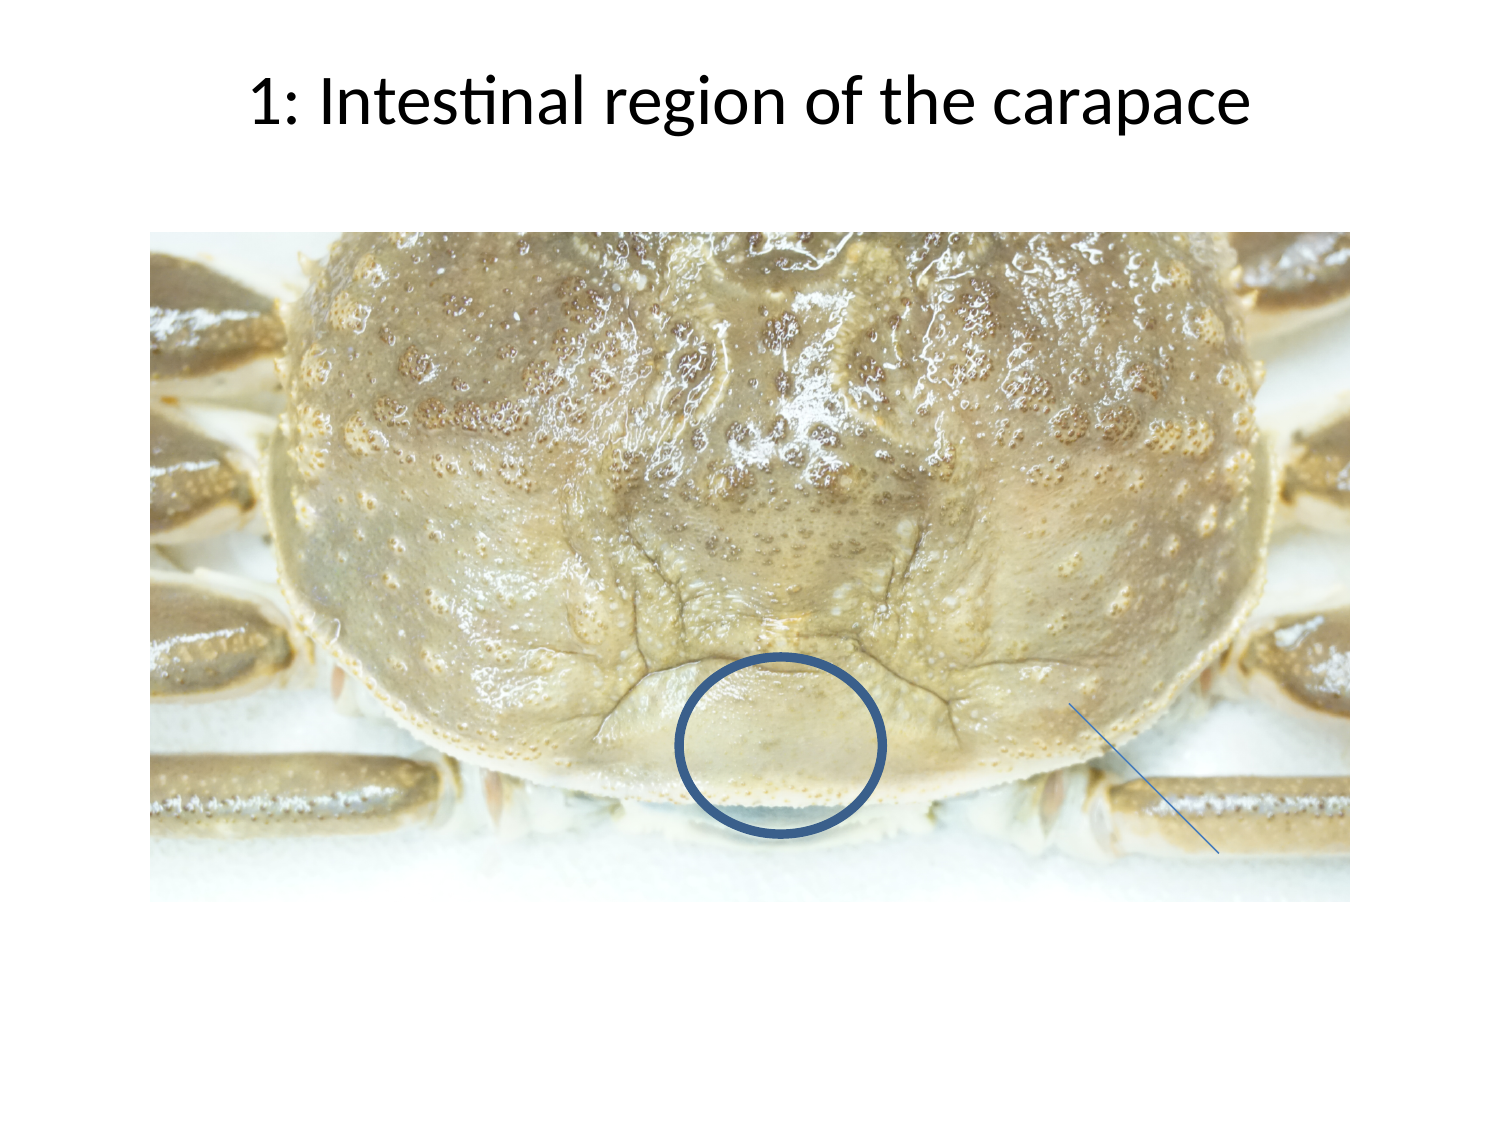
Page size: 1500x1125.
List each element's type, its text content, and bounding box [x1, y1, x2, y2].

title 1: Intestinal region of the carapace [75, 45, 1425, 233]
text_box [1068, 703, 1220, 854]
picture [150, 232, 1350, 902]
